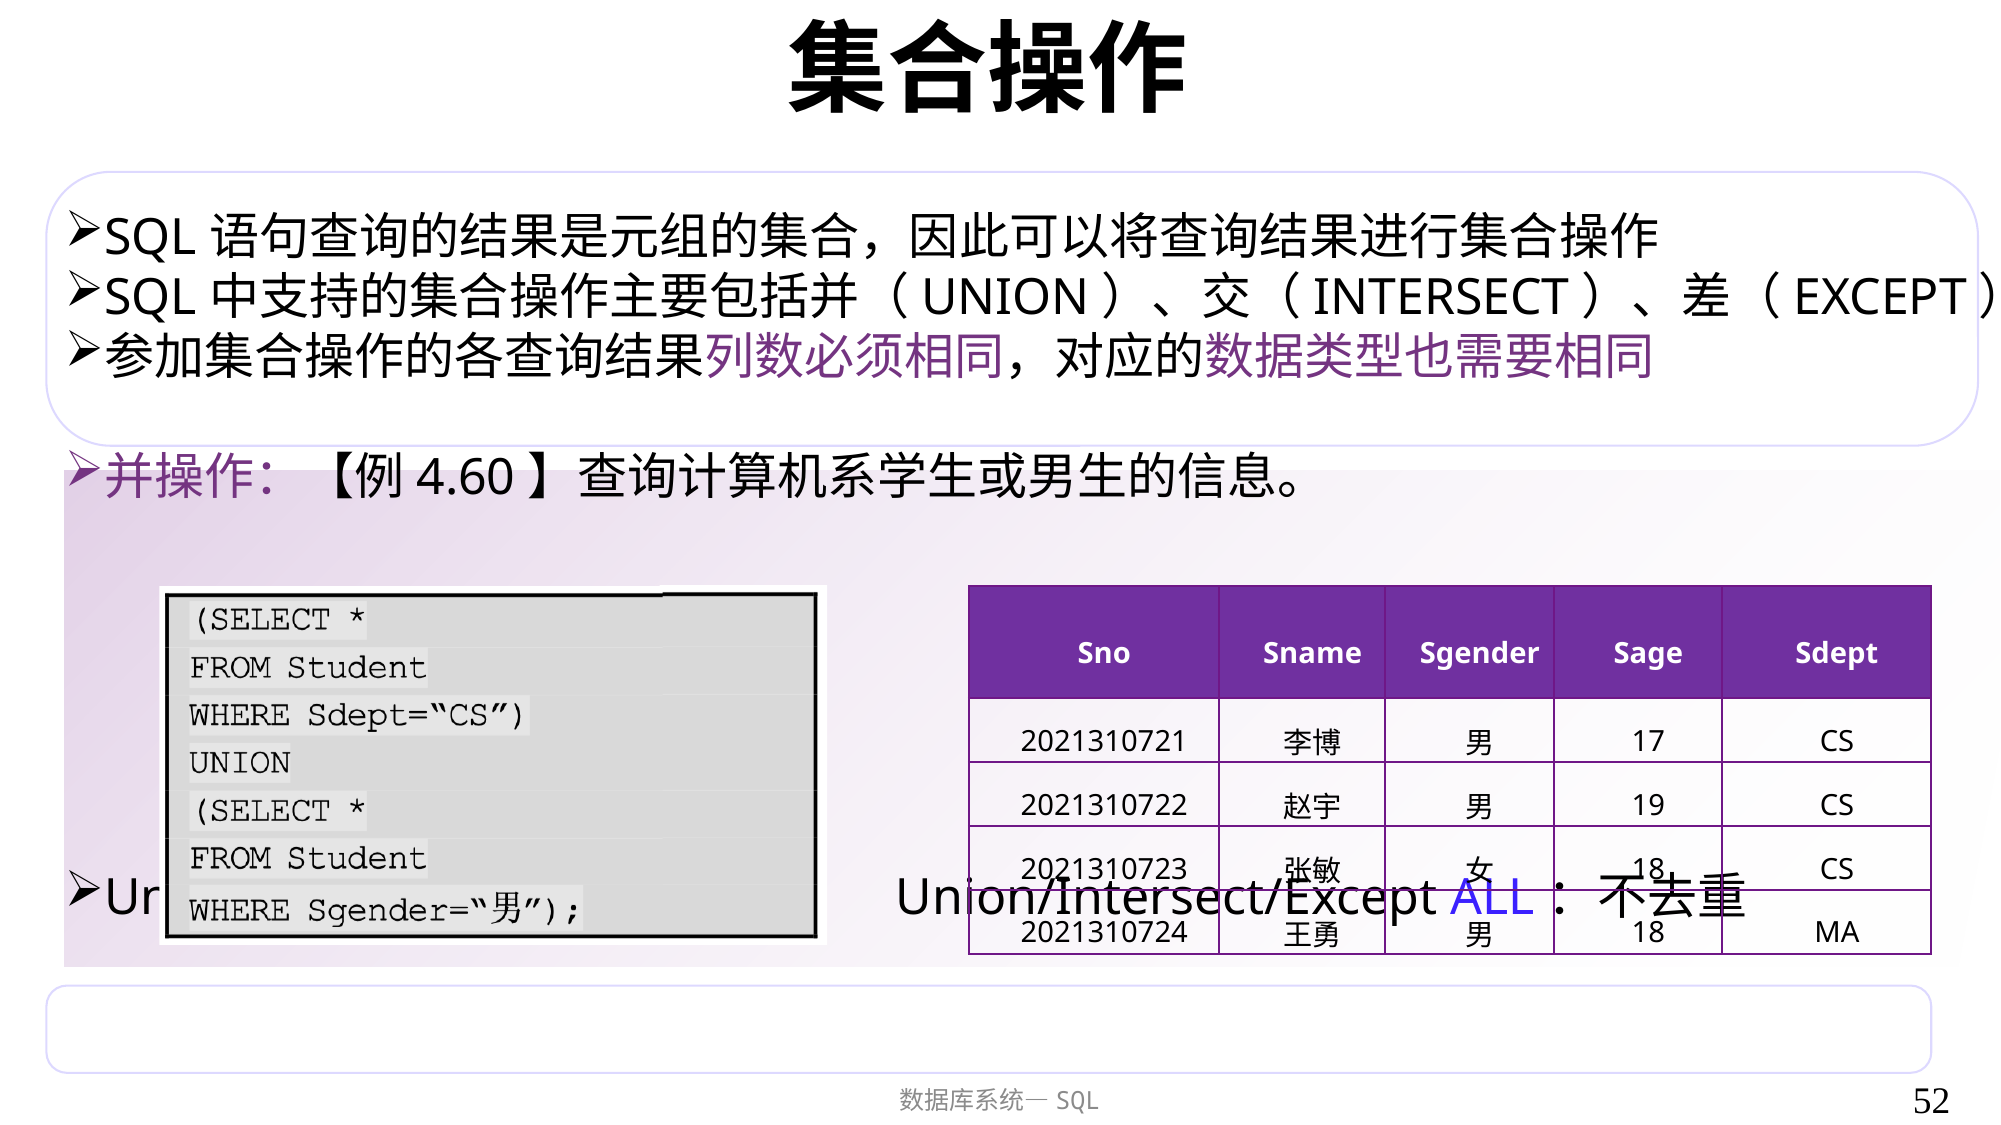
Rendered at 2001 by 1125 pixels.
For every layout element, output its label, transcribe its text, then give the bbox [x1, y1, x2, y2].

title 集合操作 [159, 8, 1815, 121]
table_cell 18 [1555, 891, 1721, 953]
table_cell 2021310721 [970, 699, 1218, 761]
slide_number 52 [1898, 1069, 2000, 1125]
table_cell MA [1723, 891, 1930, 953]
table_cell CS [1723, 763, 1930, 825]
table_cell 男 [1386, 763, 1553, 825]
table_cell CS [1723, 699, 1930, 761]
table_cell 张敏 [1220, 827, 1384, 889]
text_box [59, 171, 1965, 197]
text_box [46, 994, 1932, 1073]
table_header Sdept [1723, 587, 1930, 697]
table_cell 2021310722 [970, 763, 1218, 825]
table_header Sgender [1386, 587, 1553, 697]
table_cell 2021310723 [970, 827, 1218, 889]
footer 数据库系统—SQL [662, 1073, 1338, 1125]
table_header Sage [1555, 587, 1721, 697]
list SQL语句查询的结果是元组的集合，因此可以将查询结果进行集合操作 SQL中支持的集合操作主要包括并（UNION）、交（INTERSECT）、差（EXCEPT） 参加集合操作的各查询结果列数必须相同，对应的数据类型也需要相同 并操作：【例4.60】查询计算机系学生或男生的信息。 Union/Intersect/Except：去重； Union/Intersect/Except ALL：不去重 [50, 197, 2000, 998]
table_cell 男 [1386, 891, 1553, 953]
table_cell 李博 [1220, 699, 1384, 761]
table_cell 2021310724 [970, 891, 1218, 953]
table_cell 王勇 [1220, 891, 1384, 953]
table_cell 18 [1555, 827, 1721, 889]
table_cell 19 [1555, 763, 1721, 825]
table_cell CS [1723, 827, 1930, 889]
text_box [159, 585, 828, 945]
table_cell 赵宇 [1220, 763, 1384, 825]
table_header Sname [1220, 587, 1384, 697]
text_box [46, 214, 50, 403]
table_cell 女 [1386, 827, 1553, 889]
table_header Sno [970, 587, 1218, 697]
table_cell 17 [1555, 699, 1721, 761]
table_cell 男 [1386, 699, 1553, 761]
